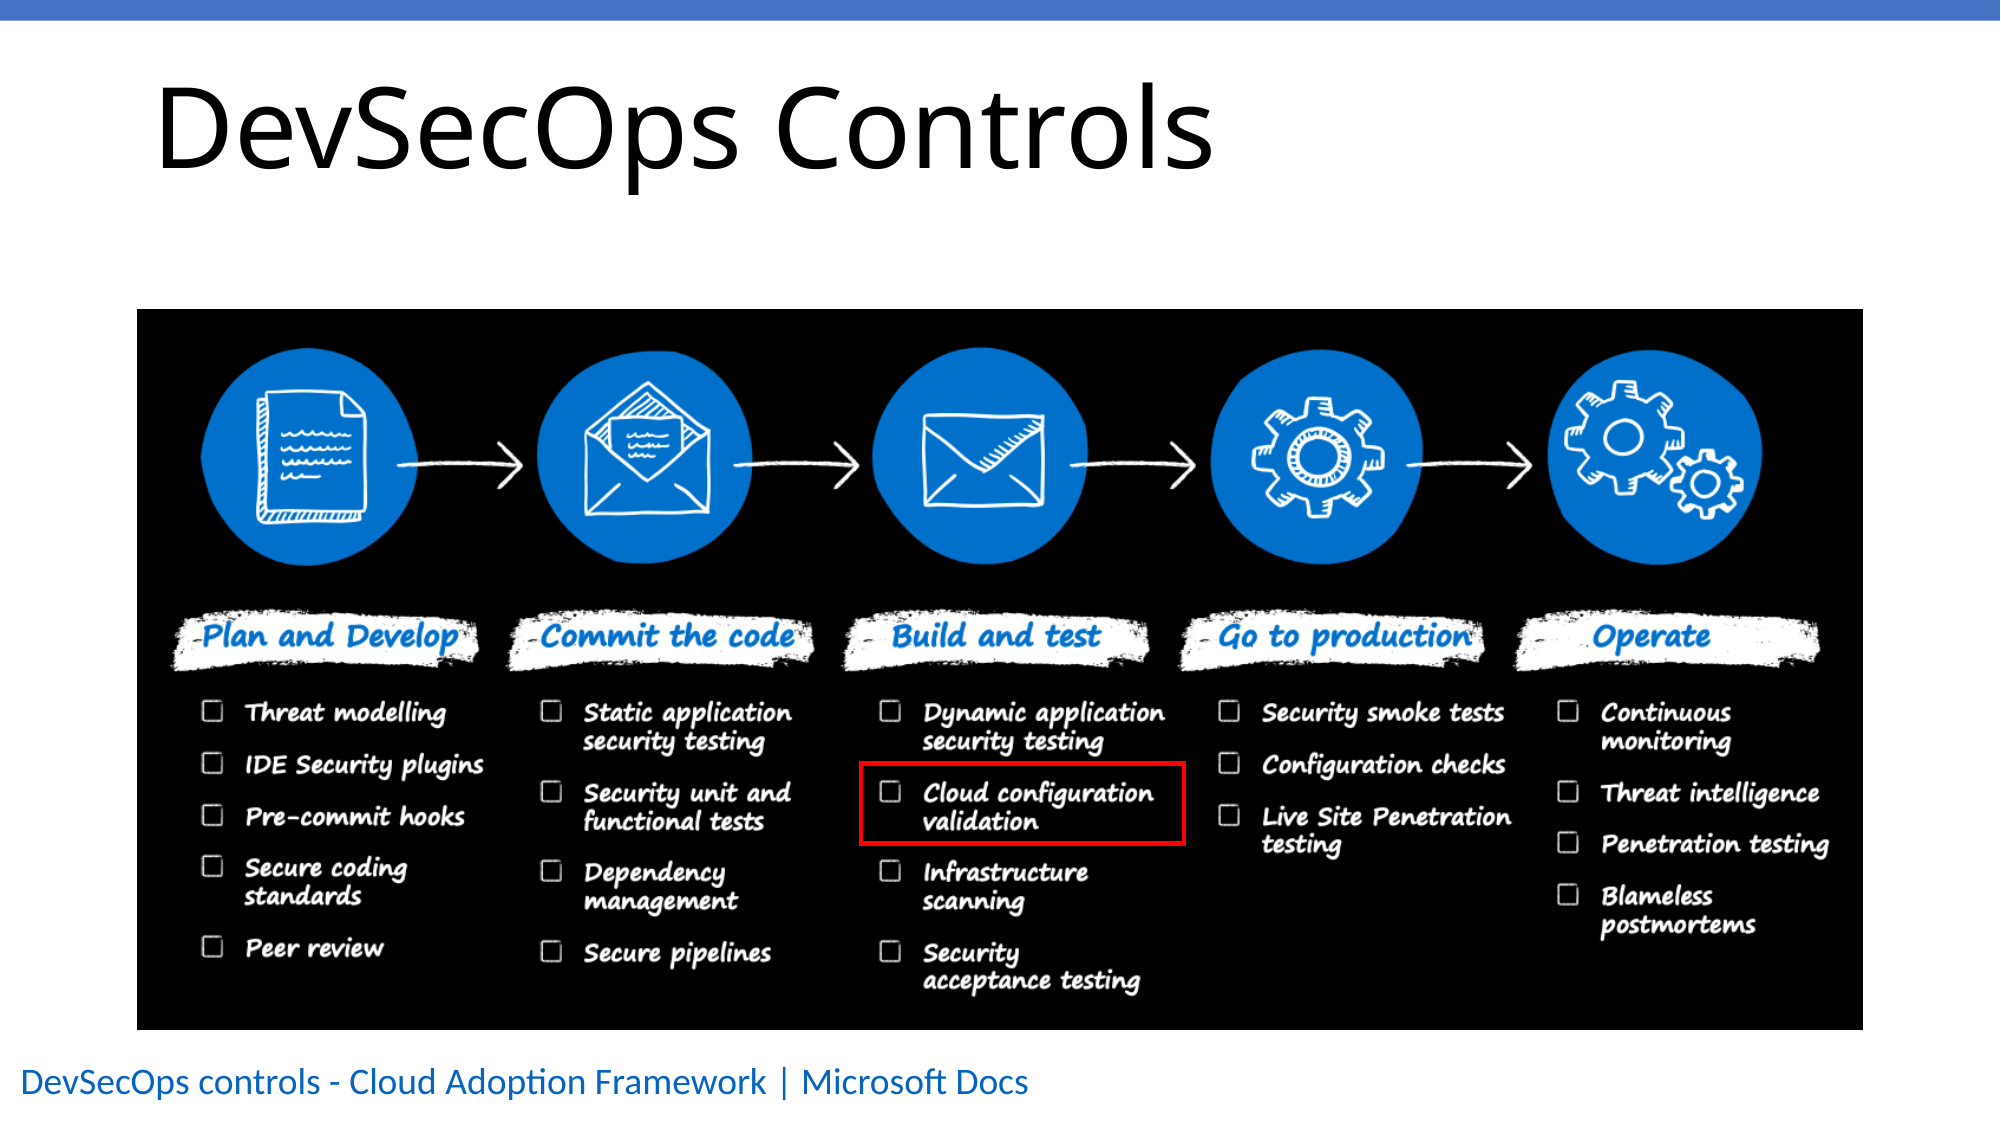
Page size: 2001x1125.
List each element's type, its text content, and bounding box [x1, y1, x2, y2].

text_box DevSecOps controls - Cloud Adoption Framework | Microsoft Docs [5, 1049, 1218, 1110]
title DevSecOps Controls [137, 47, 1863, 201]
text_box [0, 0, 2000, 21]
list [137, 309, 1863, 1031]
